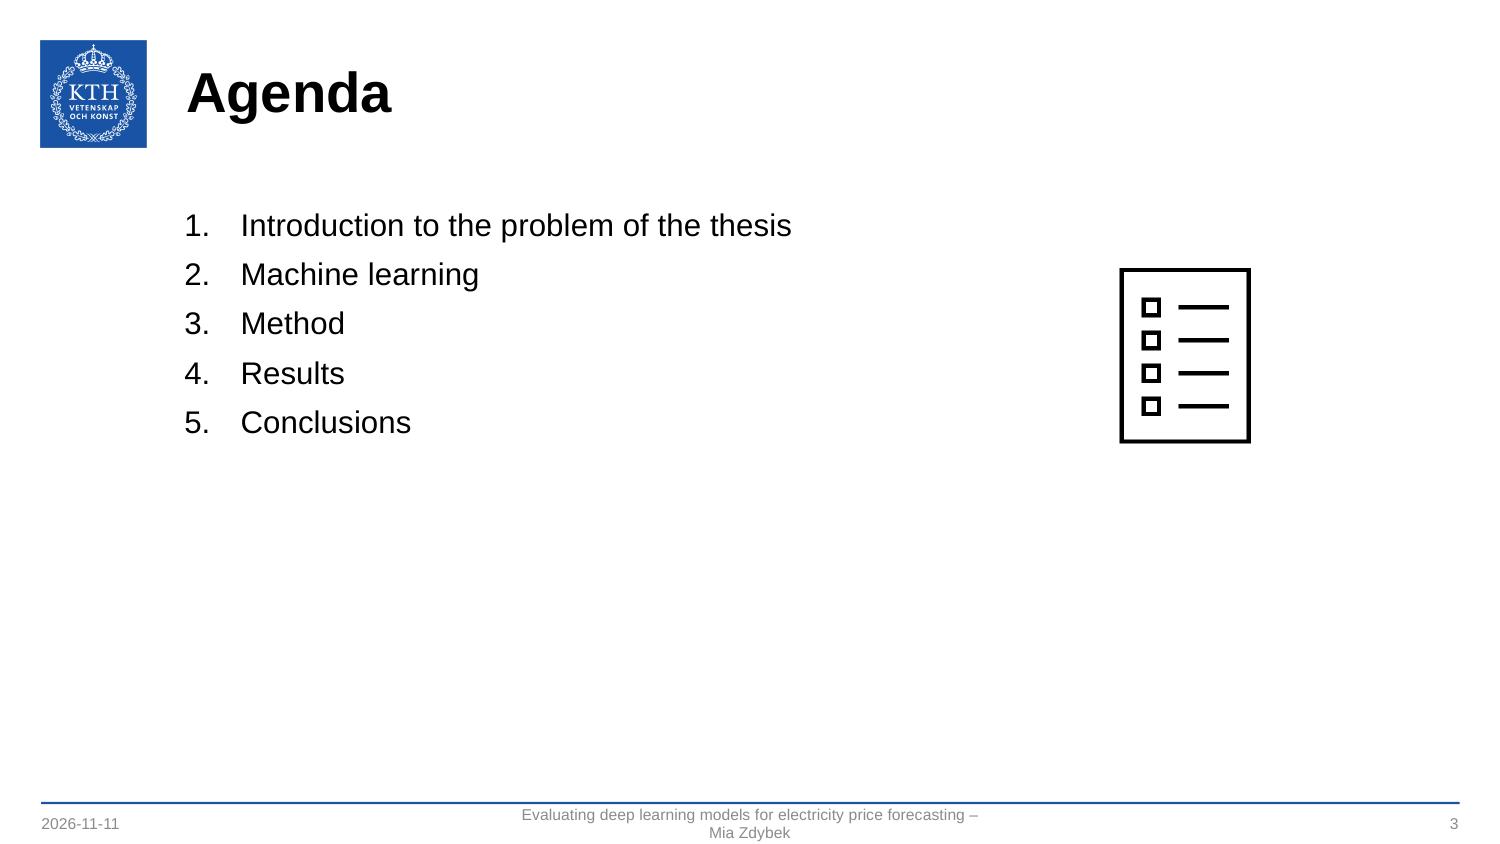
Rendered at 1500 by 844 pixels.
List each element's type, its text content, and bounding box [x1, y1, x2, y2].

picture [40, 40, 147, 148]
slide_number 3 [1121, 804, 1459, 843]
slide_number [41, 804, 379, 843]
title Agenda [185, 41, 1460, 148]
picture [1080, 250, 1290, 461]
footer Evaluating deep learning models for electricity price forecasting – Mia Zdybek [496, 804, 1004, 843]
list Introduction to the problem of the thesis Machine learning Method Results Conclusions [184, 209, 1316, 531]
